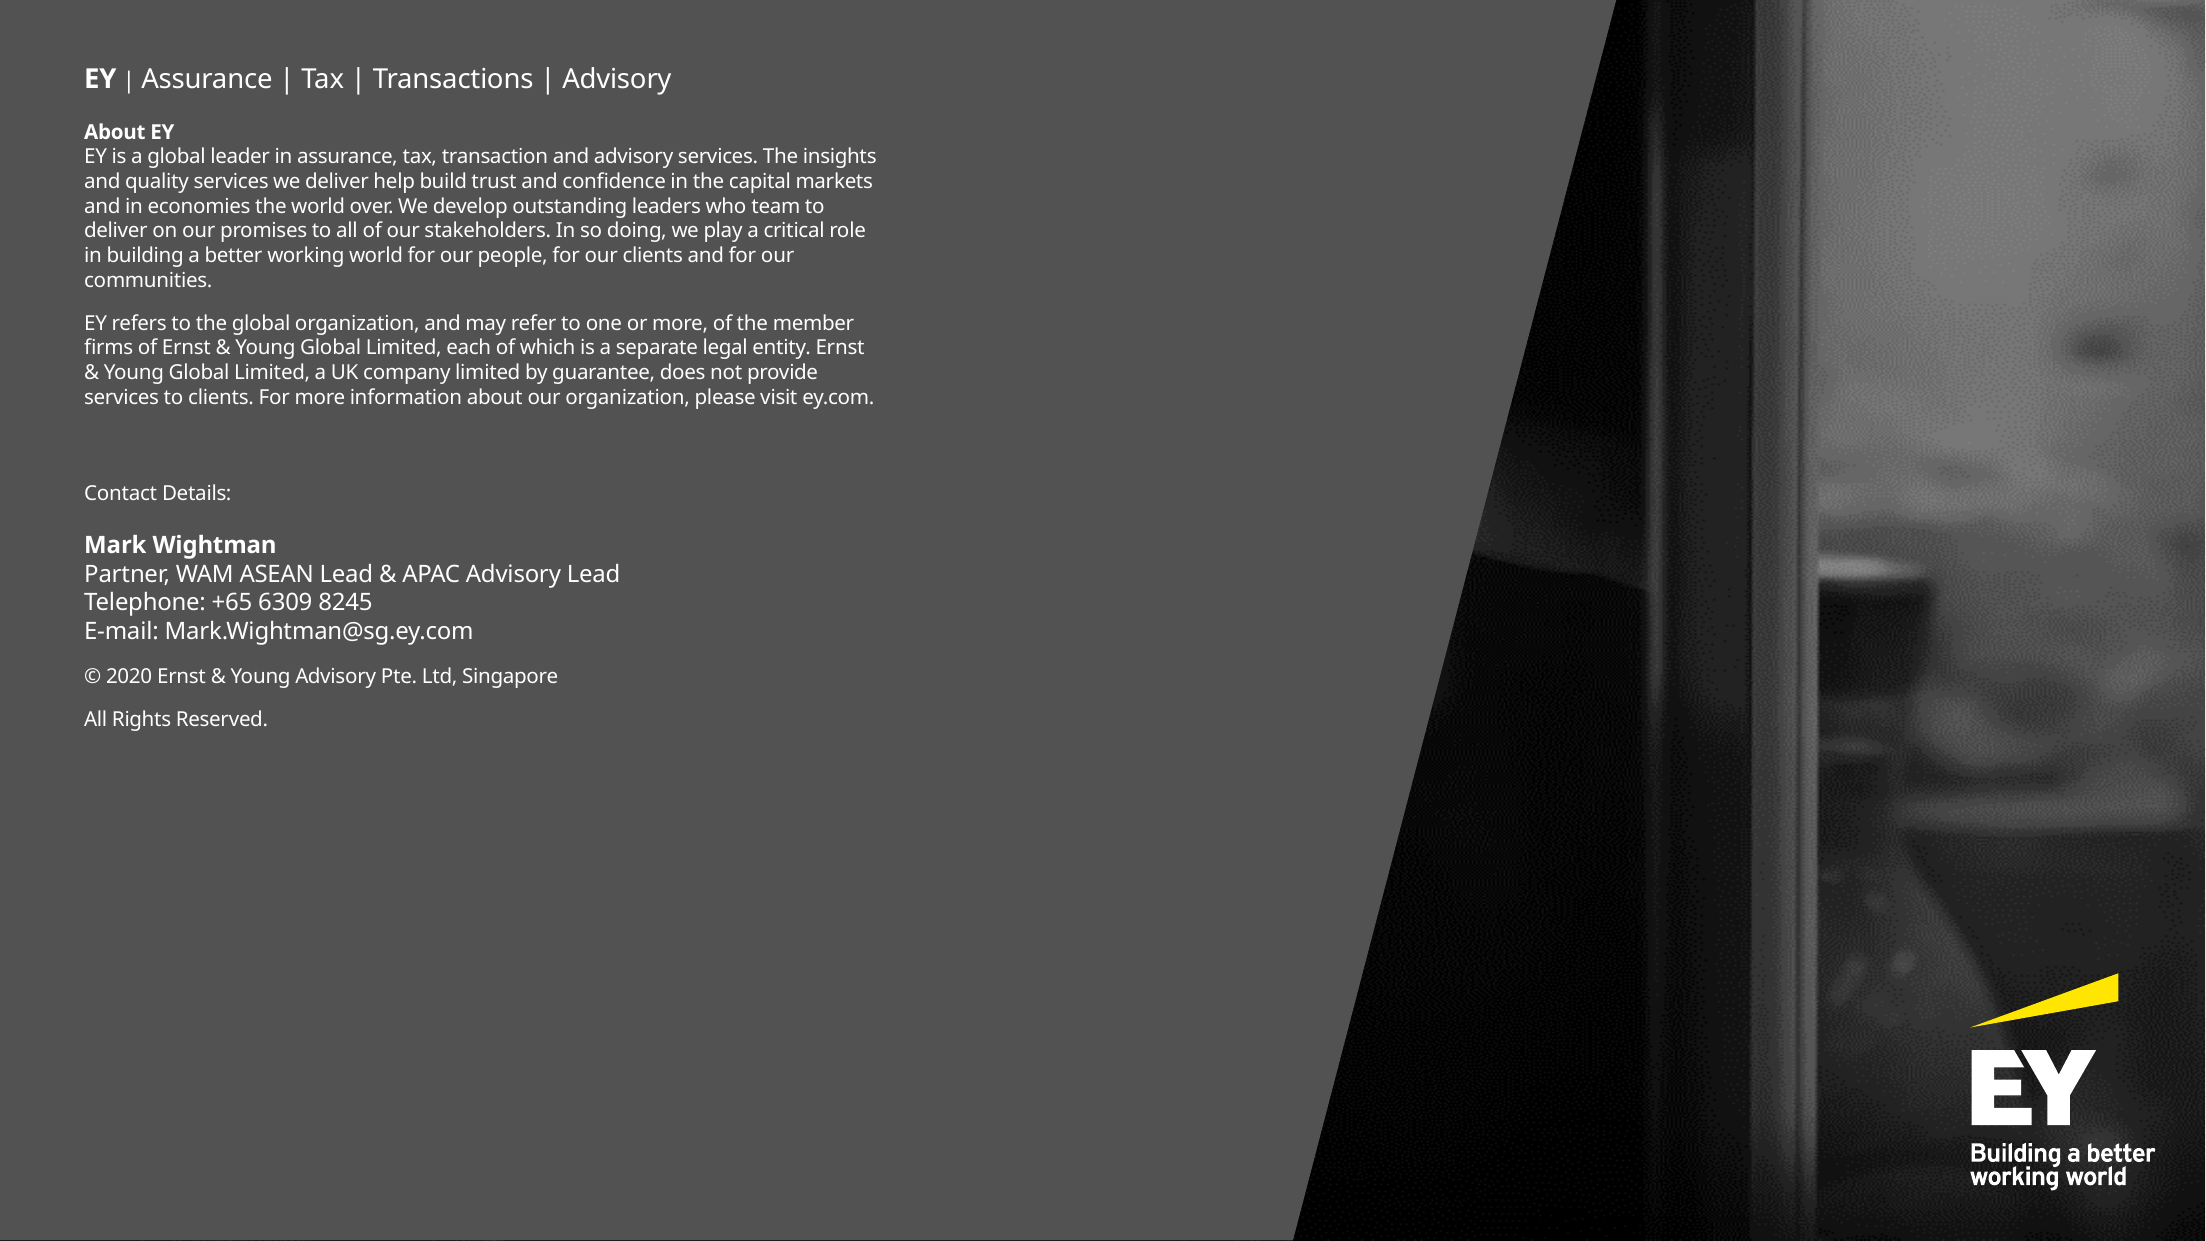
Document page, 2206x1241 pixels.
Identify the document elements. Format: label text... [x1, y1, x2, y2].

text_box EY | Assurance | Tax | Transactions | Advisory About EY EY is a global leader in assurance, tax, transaction and advisory services. The insights and quality services we deliver help build trust and confidence in the capital markets and in economies the world over. We develop outstanding leaders who team to deliver on our promises to all of our stakeholders. In so doing, we play a critical role in building a better working world for our people, for our clients and for our communities. EY refers to the global organization, and may refer to one or more, of the member firms of Ernst & Young Global Limited, each of which is a separate legal entity. Ernst & Young Global Limited, a UK company limited by guarantee, does not provide services to clients. For more information about our organization, please visit ey.com. Contact Details: Mark Wightman Partner, WAM ASEAN Lead & APAC Advisory Lead Telephone: +65 6309 8245 E-mail: Mark.Wightman@sg.ey.com © 2020 Ernst & Young Advisory Pte. Ltd, Singapore All Rights Reserved. [84, 60, 883, 731]
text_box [1969, 972, 2156, 1191]
picture [1294, 0, 2206, 1241]
